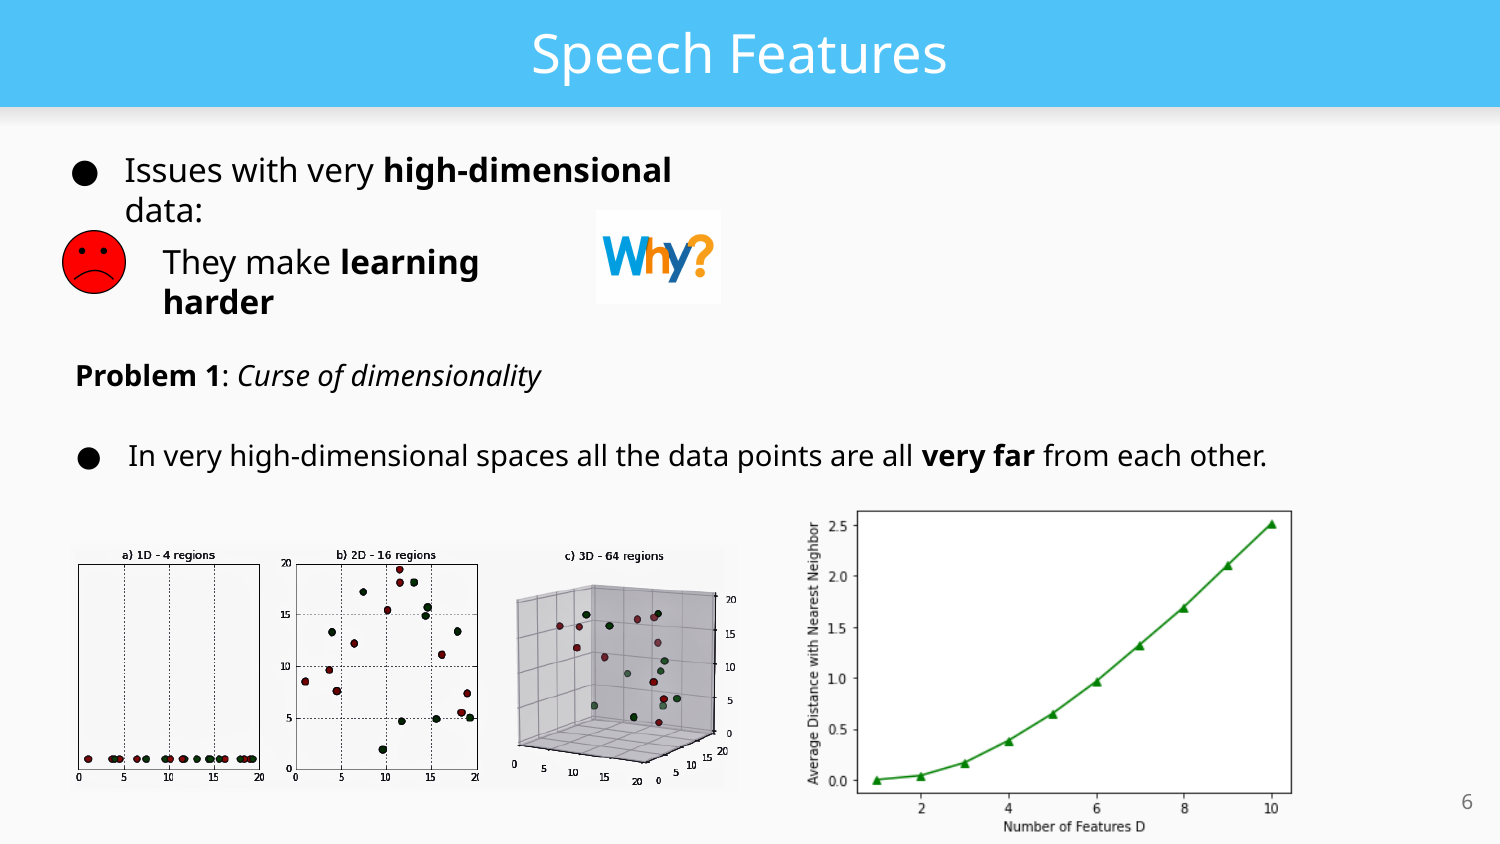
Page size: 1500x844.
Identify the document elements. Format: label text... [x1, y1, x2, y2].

picture [596, 210, 721, 304]
text_box In very high-dimensional spaces all the data points are all very far from each other. [38, 422, 1442, 488]
text_box Issues with very high-dimensional data: [34, 134, 759, 245]
title Speech Features [16, 2, 1464, 102]
picture [70, 543, 740, 793]
picture [62, 229, 127, 294]
picture [800, 503, 1300, 843]
slide_number ‹#› [1398, 770, 1489, 835]
text_box Problem 1: Curse of dimensionality [59, 341, 993, 407]
text_box They make learning harder [147, 225, 580, 336]
